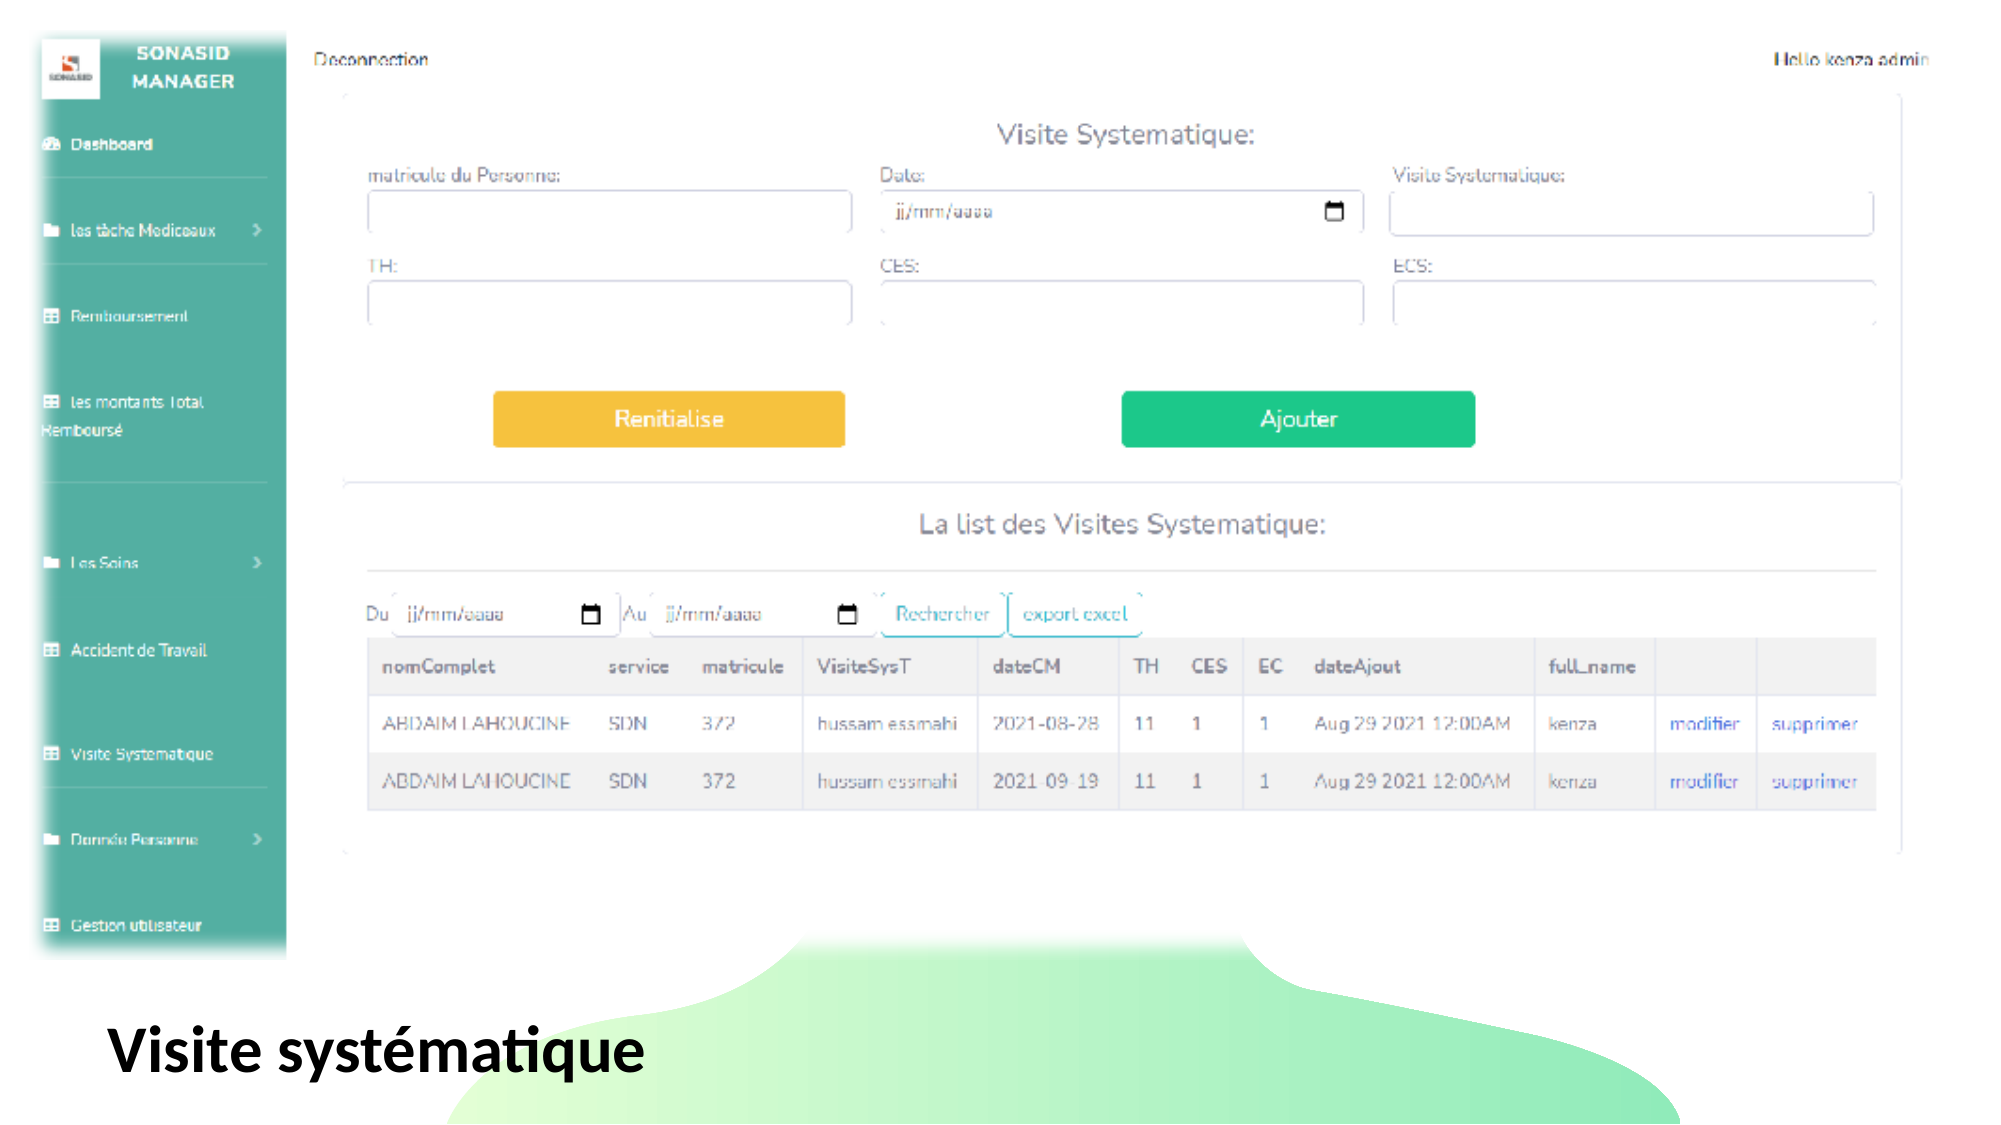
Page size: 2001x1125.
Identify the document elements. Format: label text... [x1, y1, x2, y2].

picture [28, 30, 1935, 960]
text_box Visite systématique [93, 998, 662, 1093]
